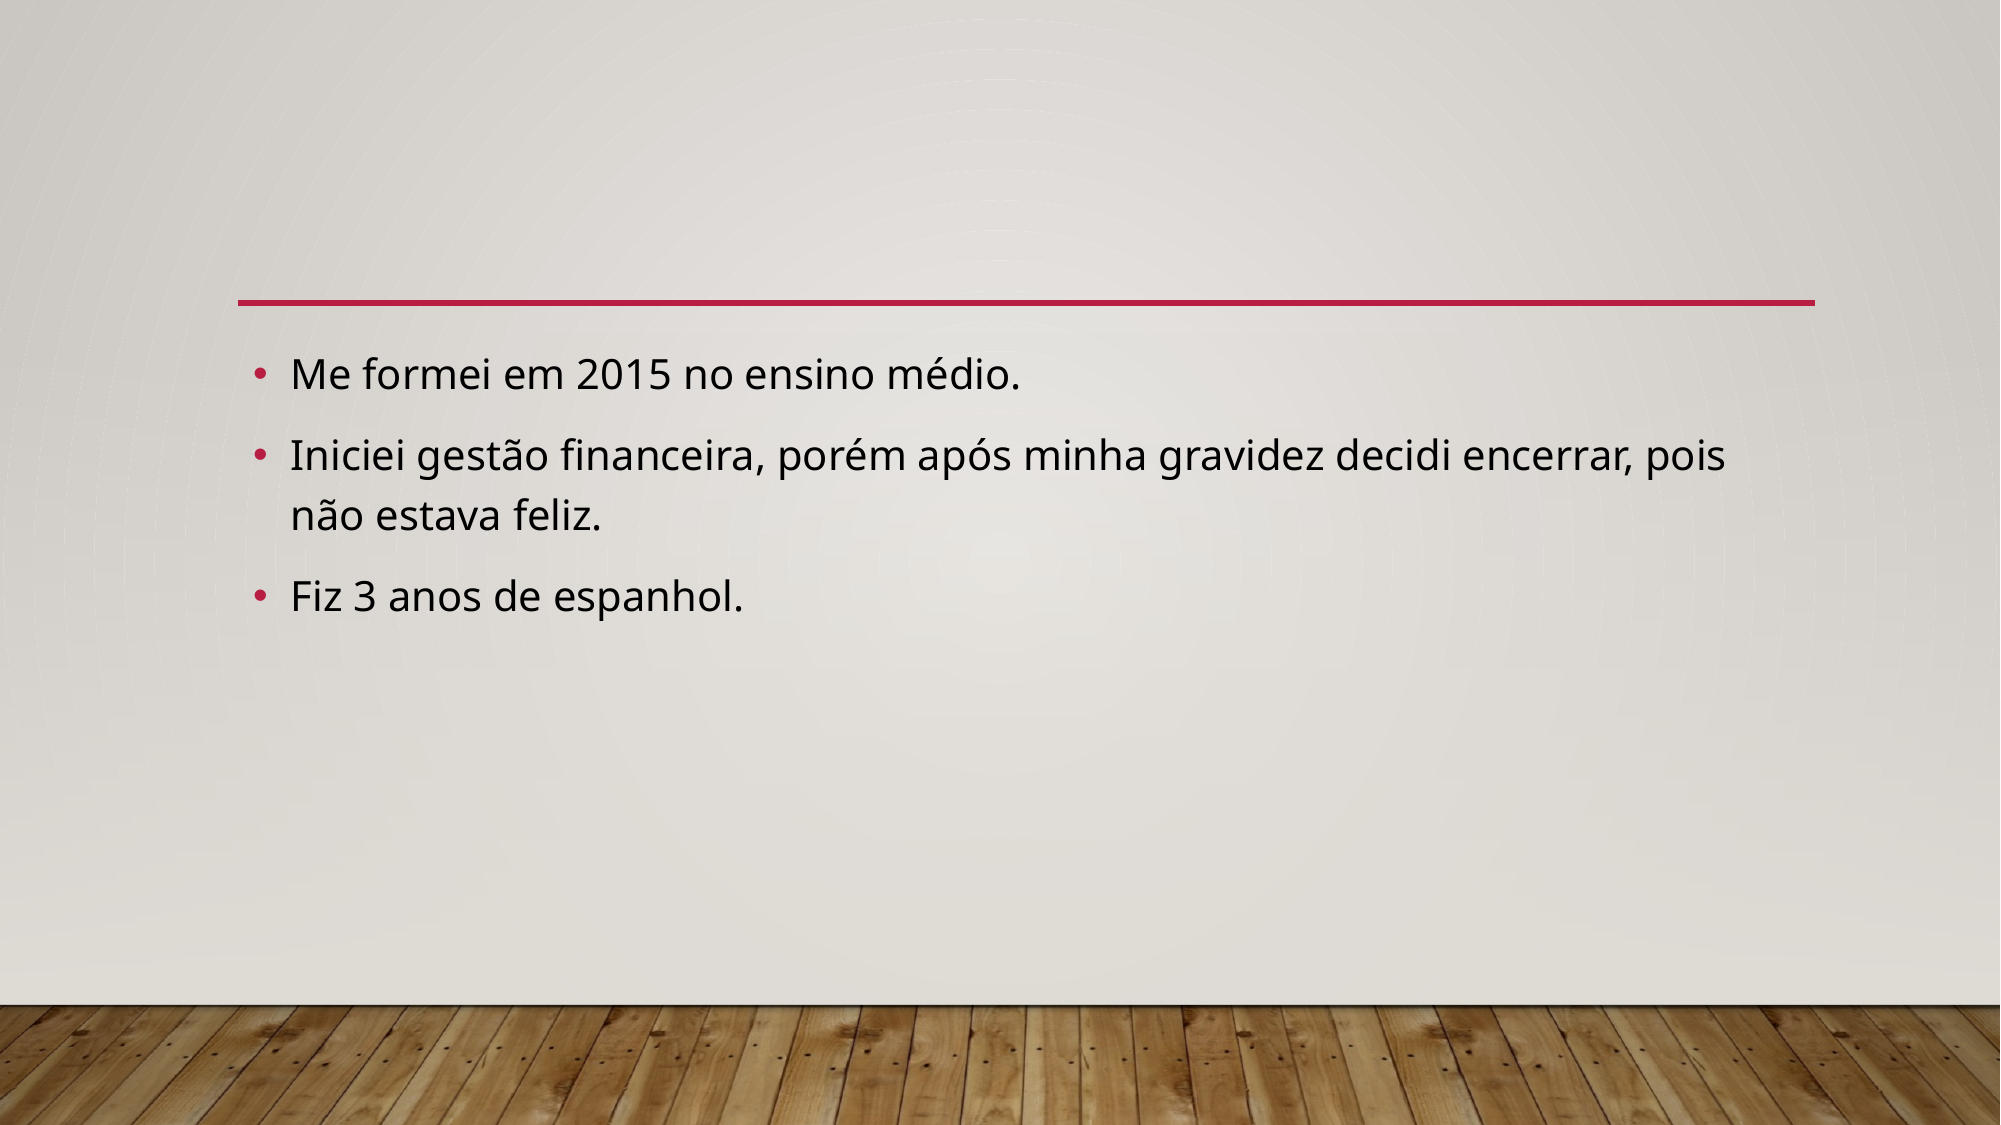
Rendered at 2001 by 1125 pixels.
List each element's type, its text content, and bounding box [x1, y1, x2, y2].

picture [0, 1005, 2000, 1125]
list Me formei em 2015 no ensino médio. Iniciei gestão financeira, porém após minha gravidez decidi encerrar, pois não estava feliz. Fiz 3 anos de espanhol. [238, 330, 1814, 897]
